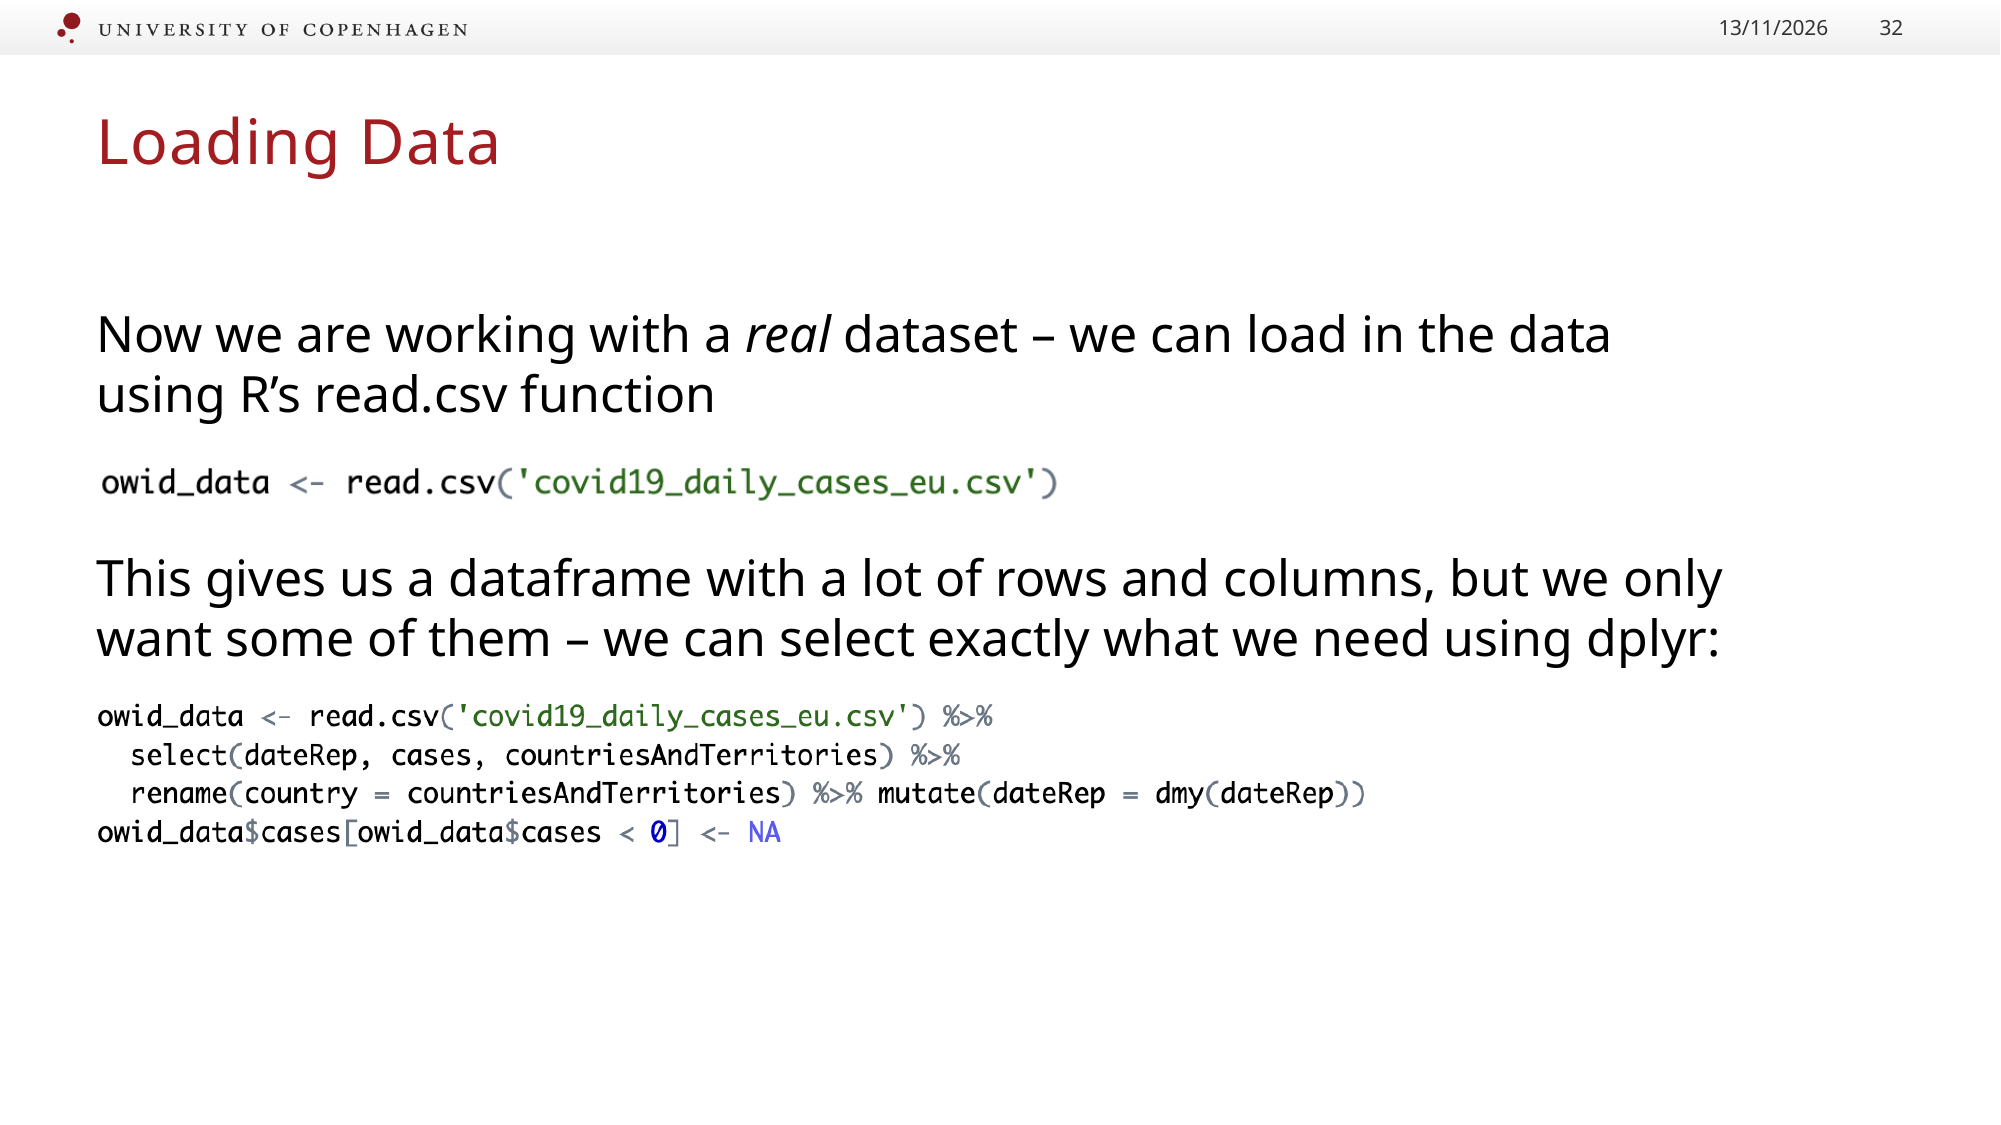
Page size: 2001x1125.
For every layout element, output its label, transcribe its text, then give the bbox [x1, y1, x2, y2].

picture [96, 698, 1372, 854]
picture [96, 462, 1068, 506]
title Loading Data [96, 101, 1904, 244]
picture [92, 15, 475, 42]
slide_number 32 [1840, 14, 1904, 43]
text_box Now we are working with a real dataset – we can load in the data using R’s read.csv function [96, 302, 1737, 483]
text_box This gives us a dataframe with a lot of rows and columns, but we only want some of them – we can select exactly what we need using dplyr: [96, 545, 1767, 667]
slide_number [1694, 14, 1829, 43]
